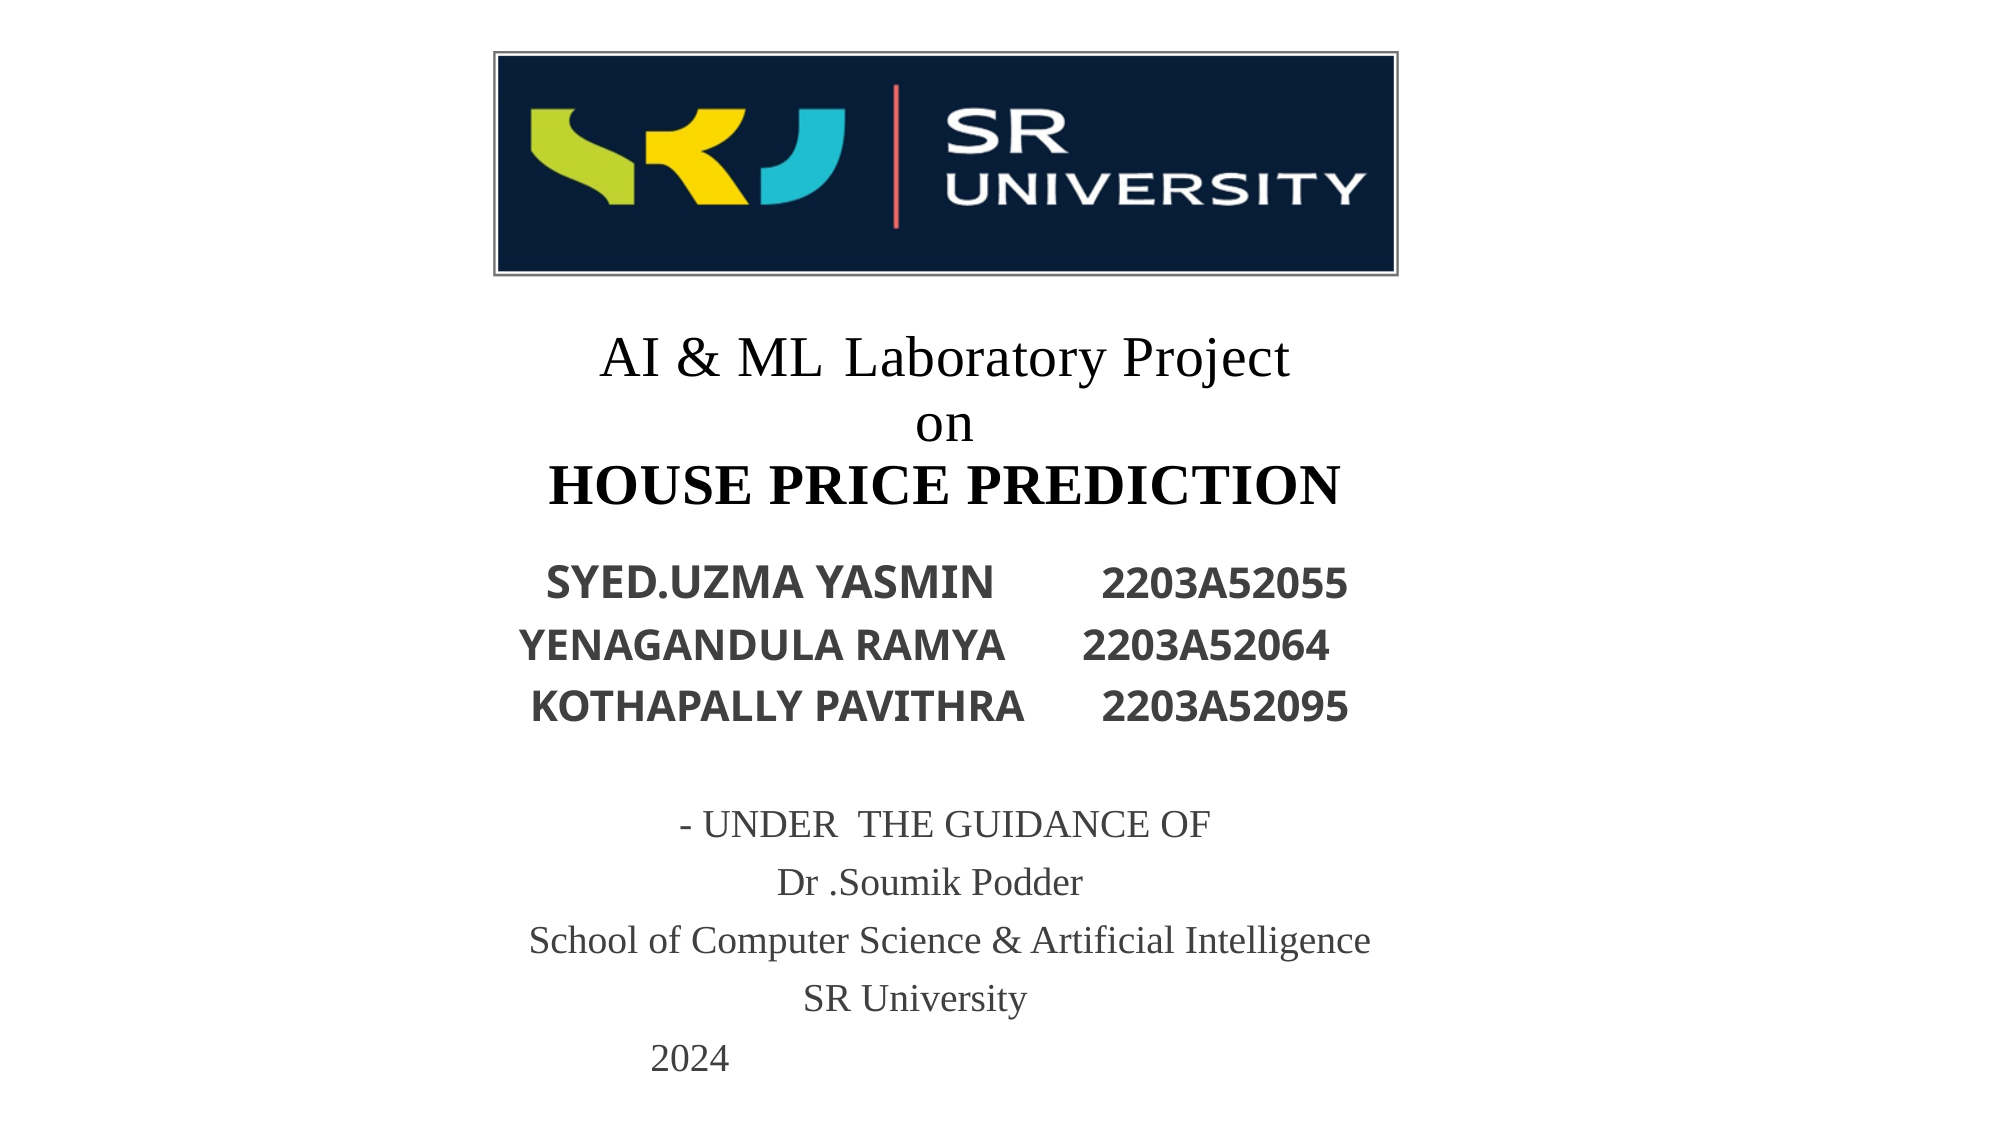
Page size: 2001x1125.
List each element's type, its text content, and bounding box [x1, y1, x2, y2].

picture [487, 51, 1404, 279]
list SYED.UZMA YASMIN 2203A52055 YENAGANDULA RAMYA 2203A52064 KOTHAPALLY PAVITHRA 2203A52095 - UNDER THE GUIDANCE OF Dr .Soumik Podder School of Computer Science & Artificial Intelligence SR University 2024 / [19, 551, 1651, 1125]
title AI & ML Laboratory Project on HOUSE PRICE PREDICTION [262, 230, 1629, 525]
